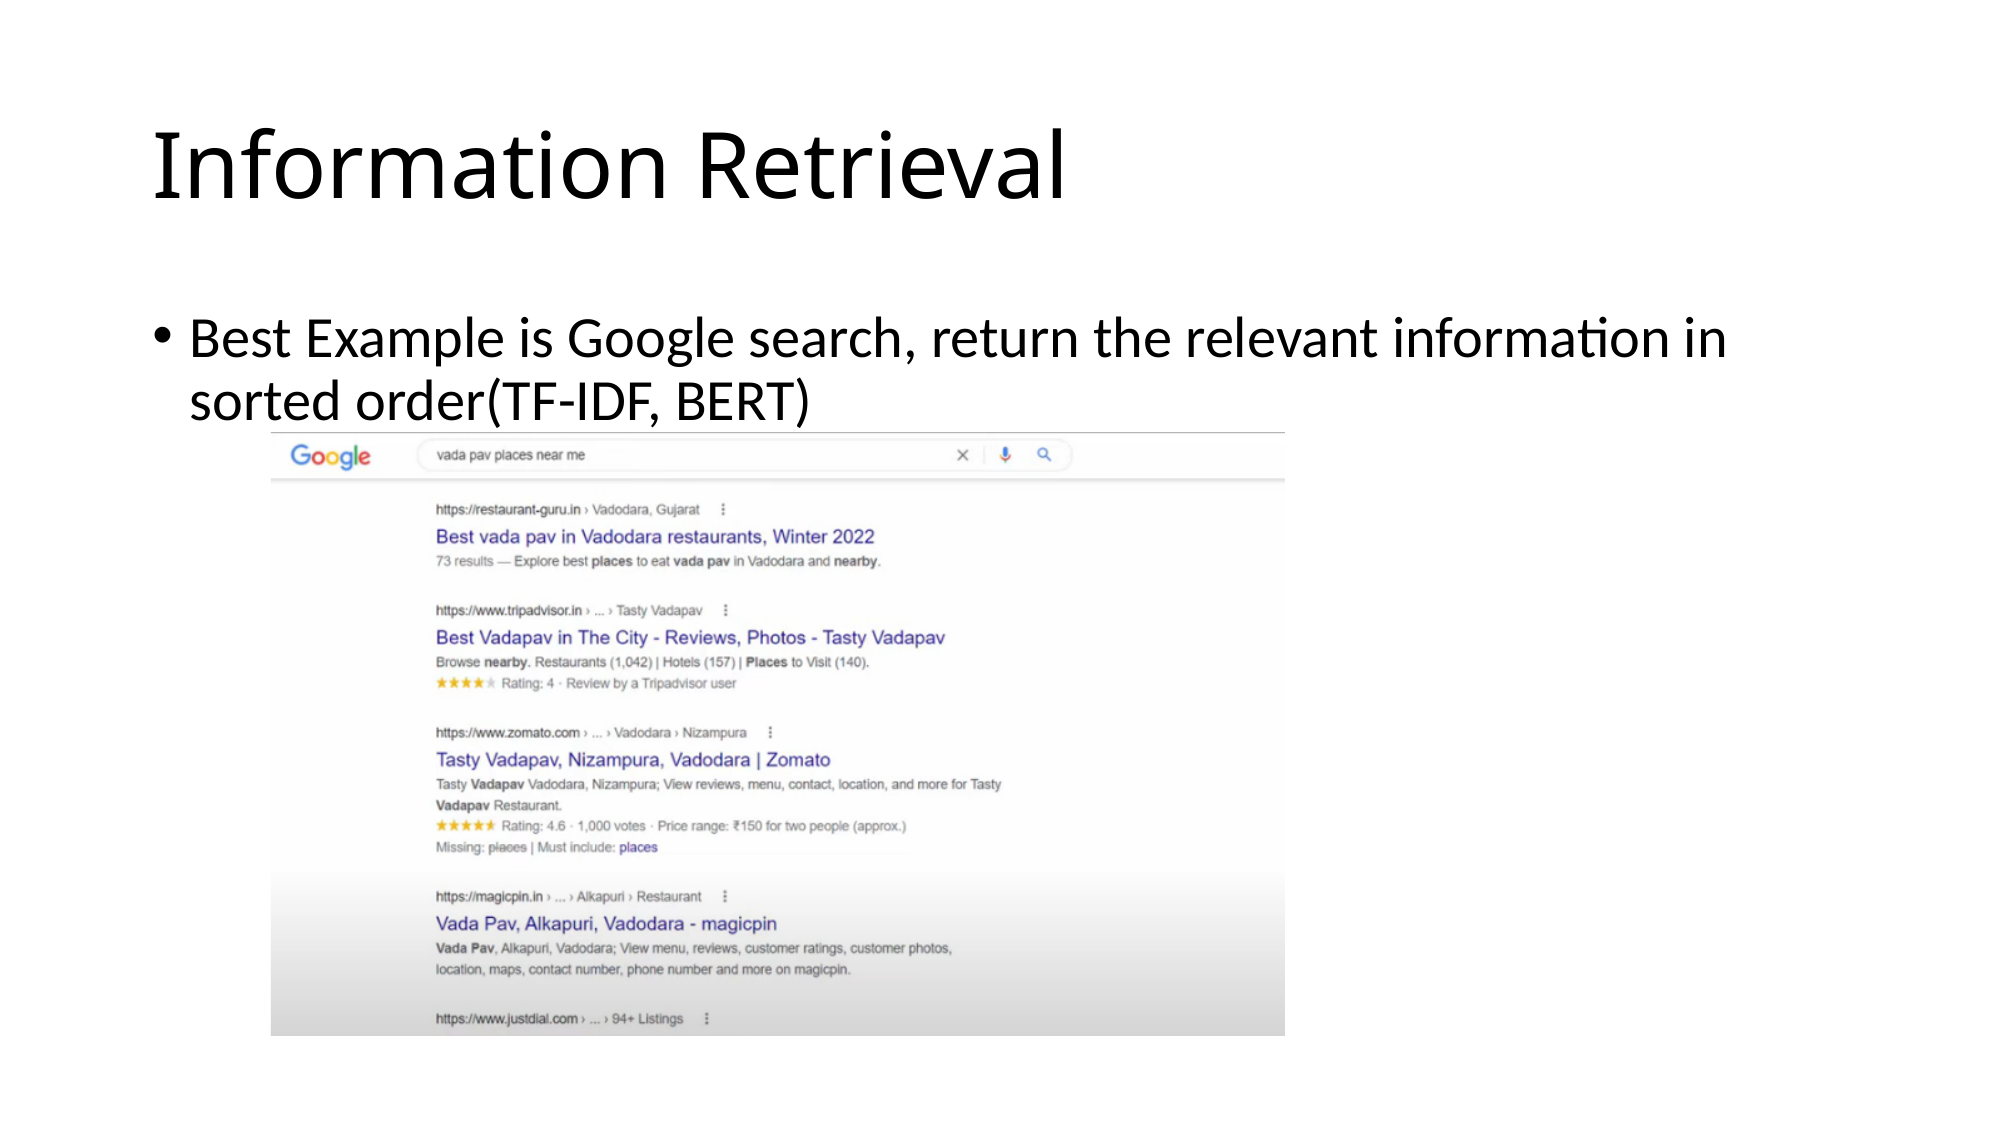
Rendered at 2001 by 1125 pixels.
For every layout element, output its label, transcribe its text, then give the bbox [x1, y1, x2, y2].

picture [256, 432, 1285, 1036]
title Information Retrieval [137, 59, 1863, 278]
list Best Example is Google search, return the relevant information in sorted order(TF-IDF, BERT) [137, 299, 1863, 1014]
